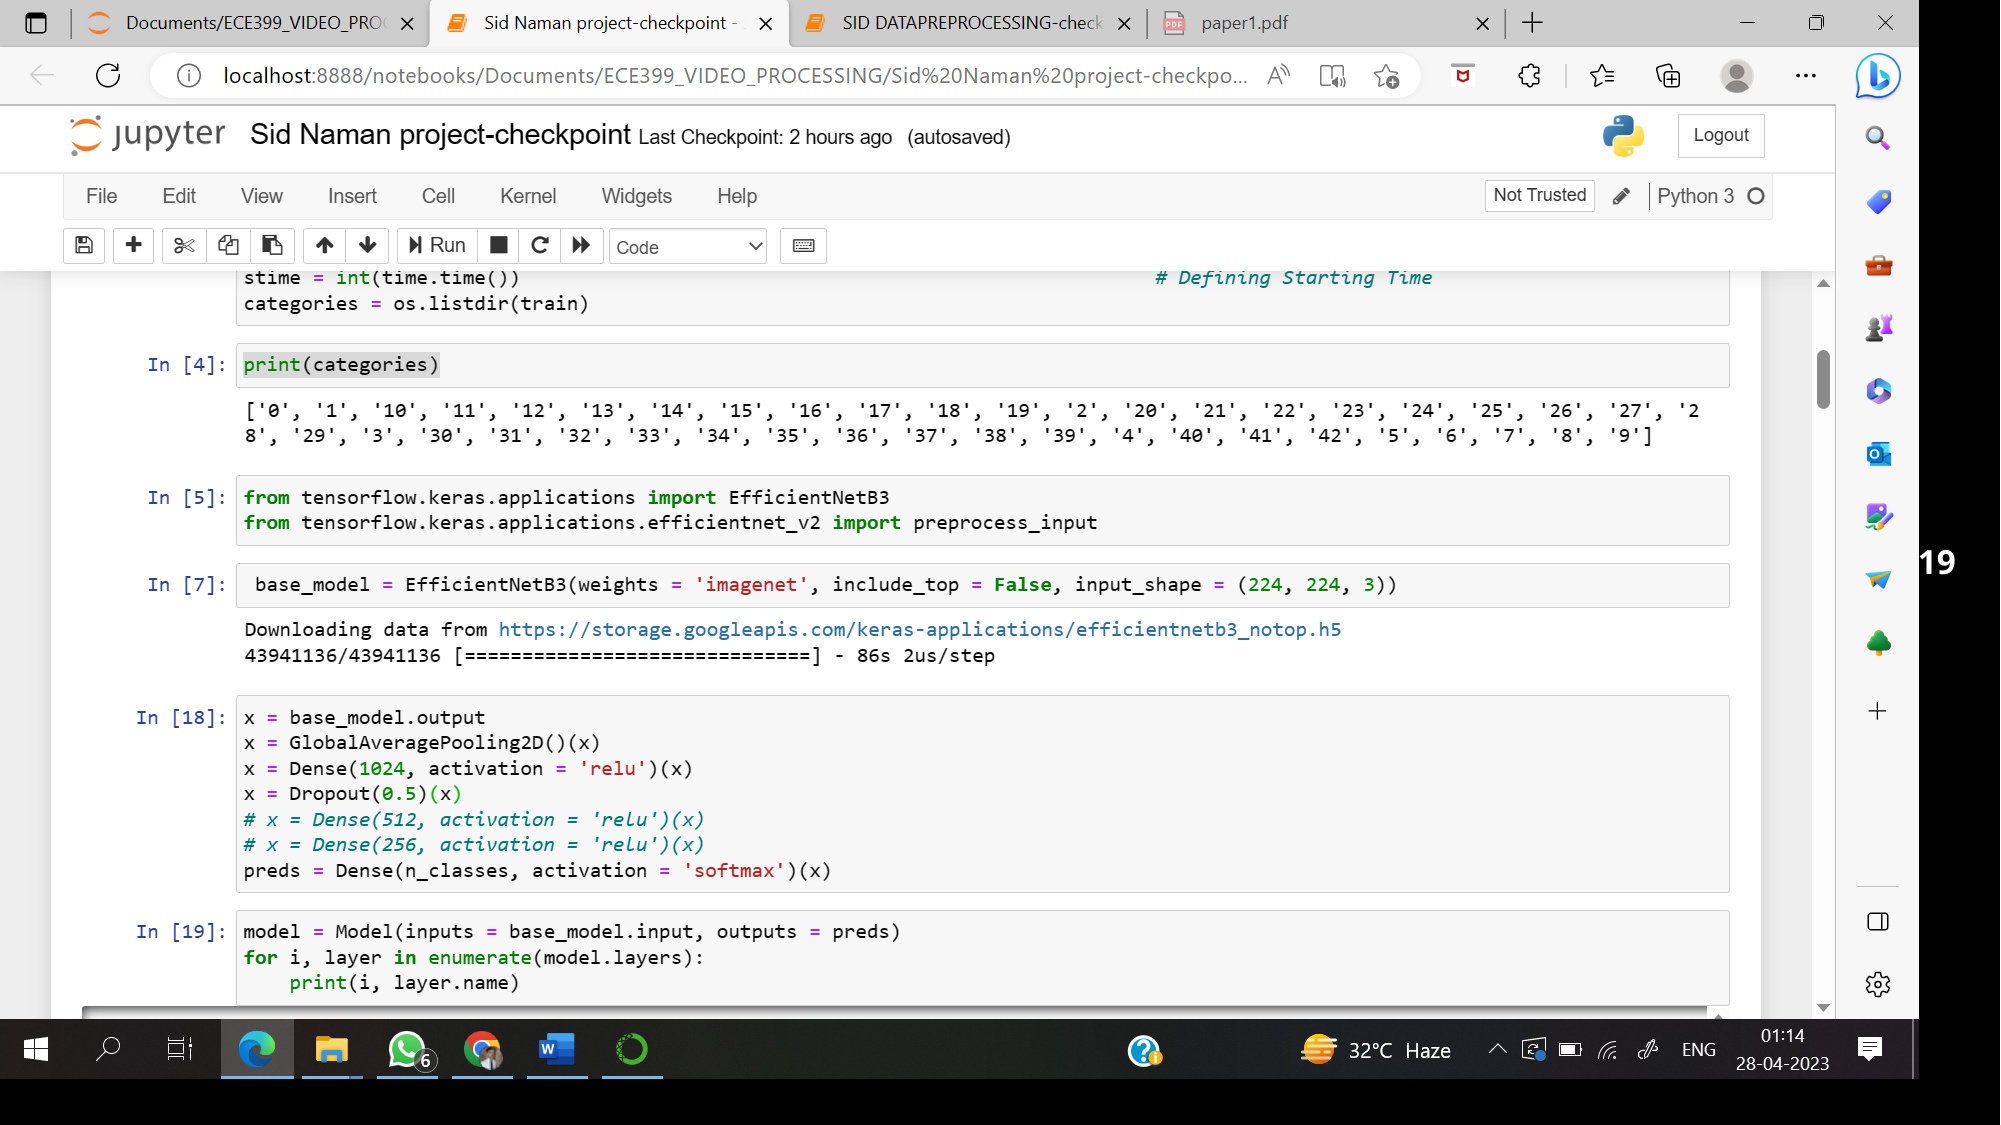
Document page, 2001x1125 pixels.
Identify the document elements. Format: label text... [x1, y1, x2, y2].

picture [0, 0, 1919, 1079]
slide_number 19 [1919, 528, 1989, 599]
